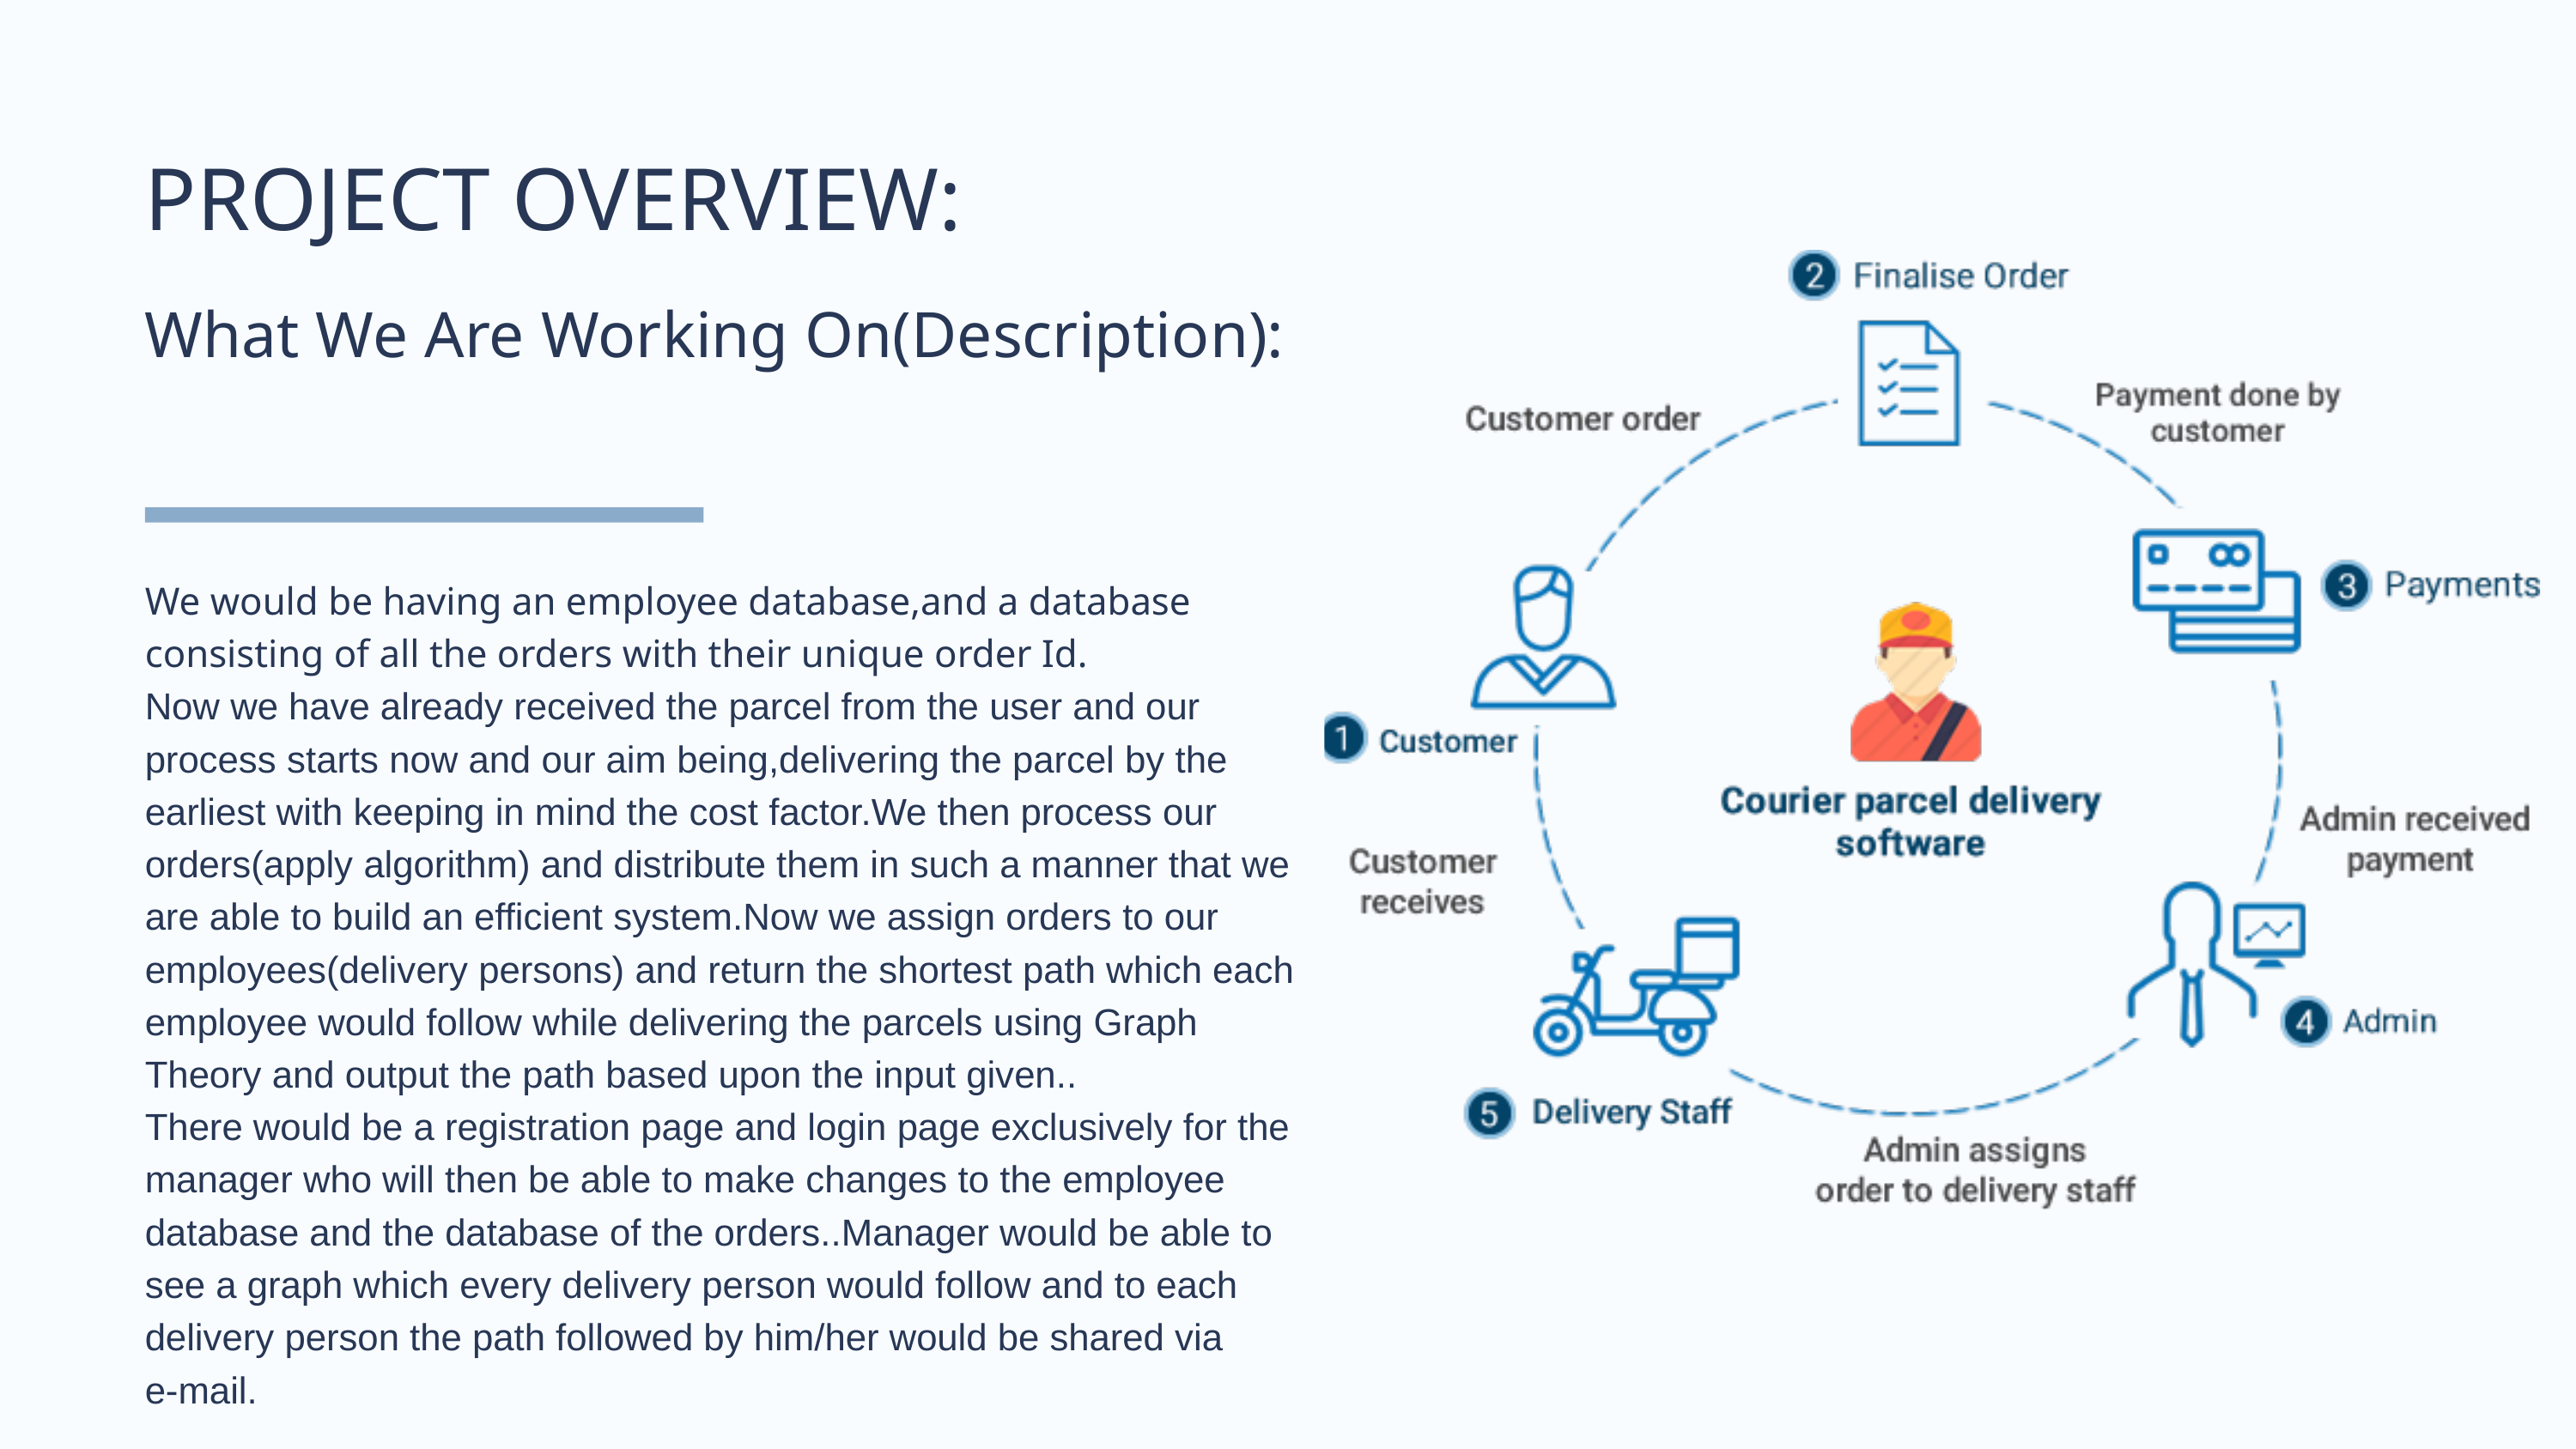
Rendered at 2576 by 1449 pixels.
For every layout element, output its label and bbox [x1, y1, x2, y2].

text_box [144, 144, 1546, 1397]
picture [1324, 250, 2541, 1210]
